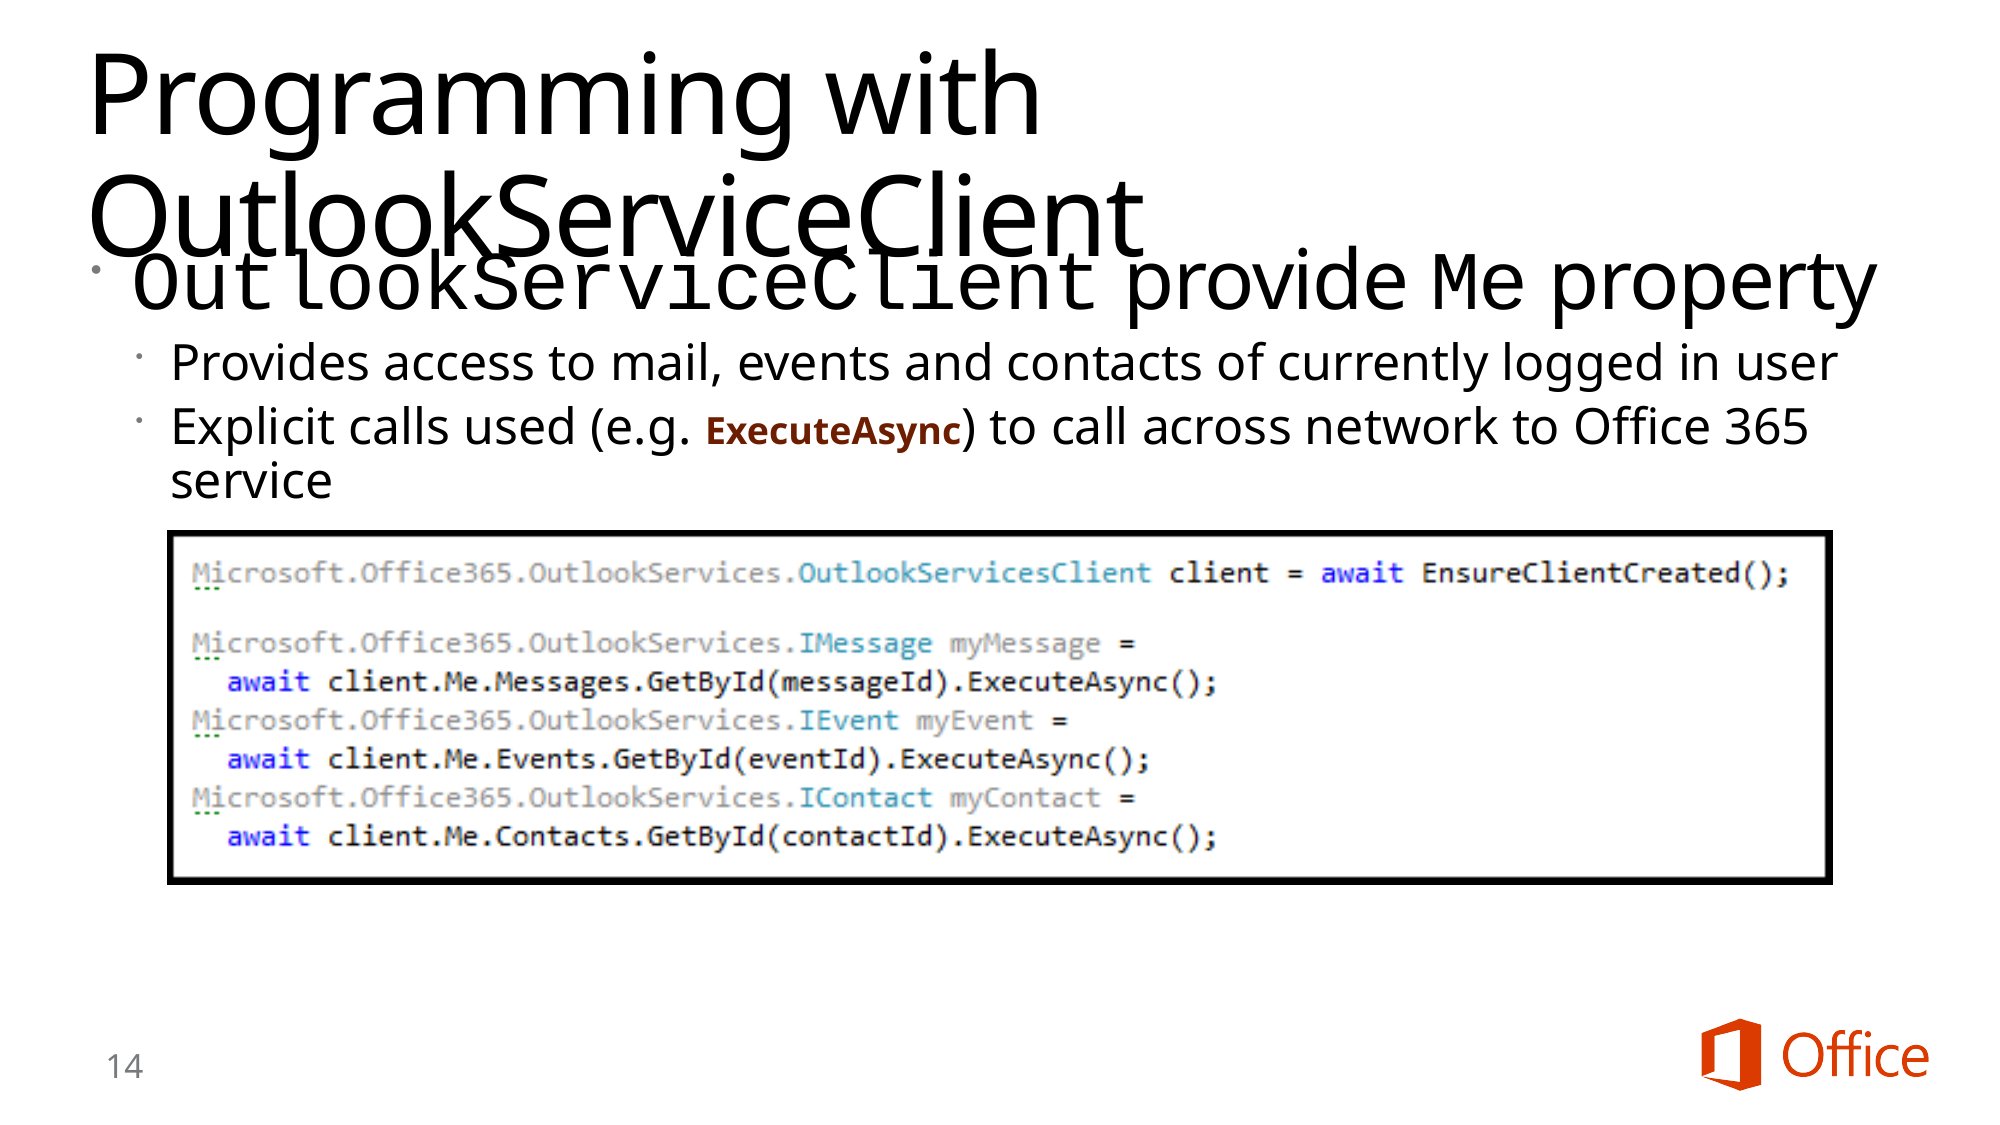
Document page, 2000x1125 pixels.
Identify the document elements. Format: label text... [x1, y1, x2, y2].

picture [1670, 987, 1960, 1122]
list OutlookServiceClient provide Me property Provides access to mail, events and contacts of currently logged in user Explicit calls used (e.g. ExecuteAsync) to call across network to Office 365 service [85, 237, 1914, 440]
picture [166, 530, 1833, 885]
title Programming with OutlookServiceClient [85, 37, 1914, 161]
slide_number 14 [85, 1049, 178, 1086]
